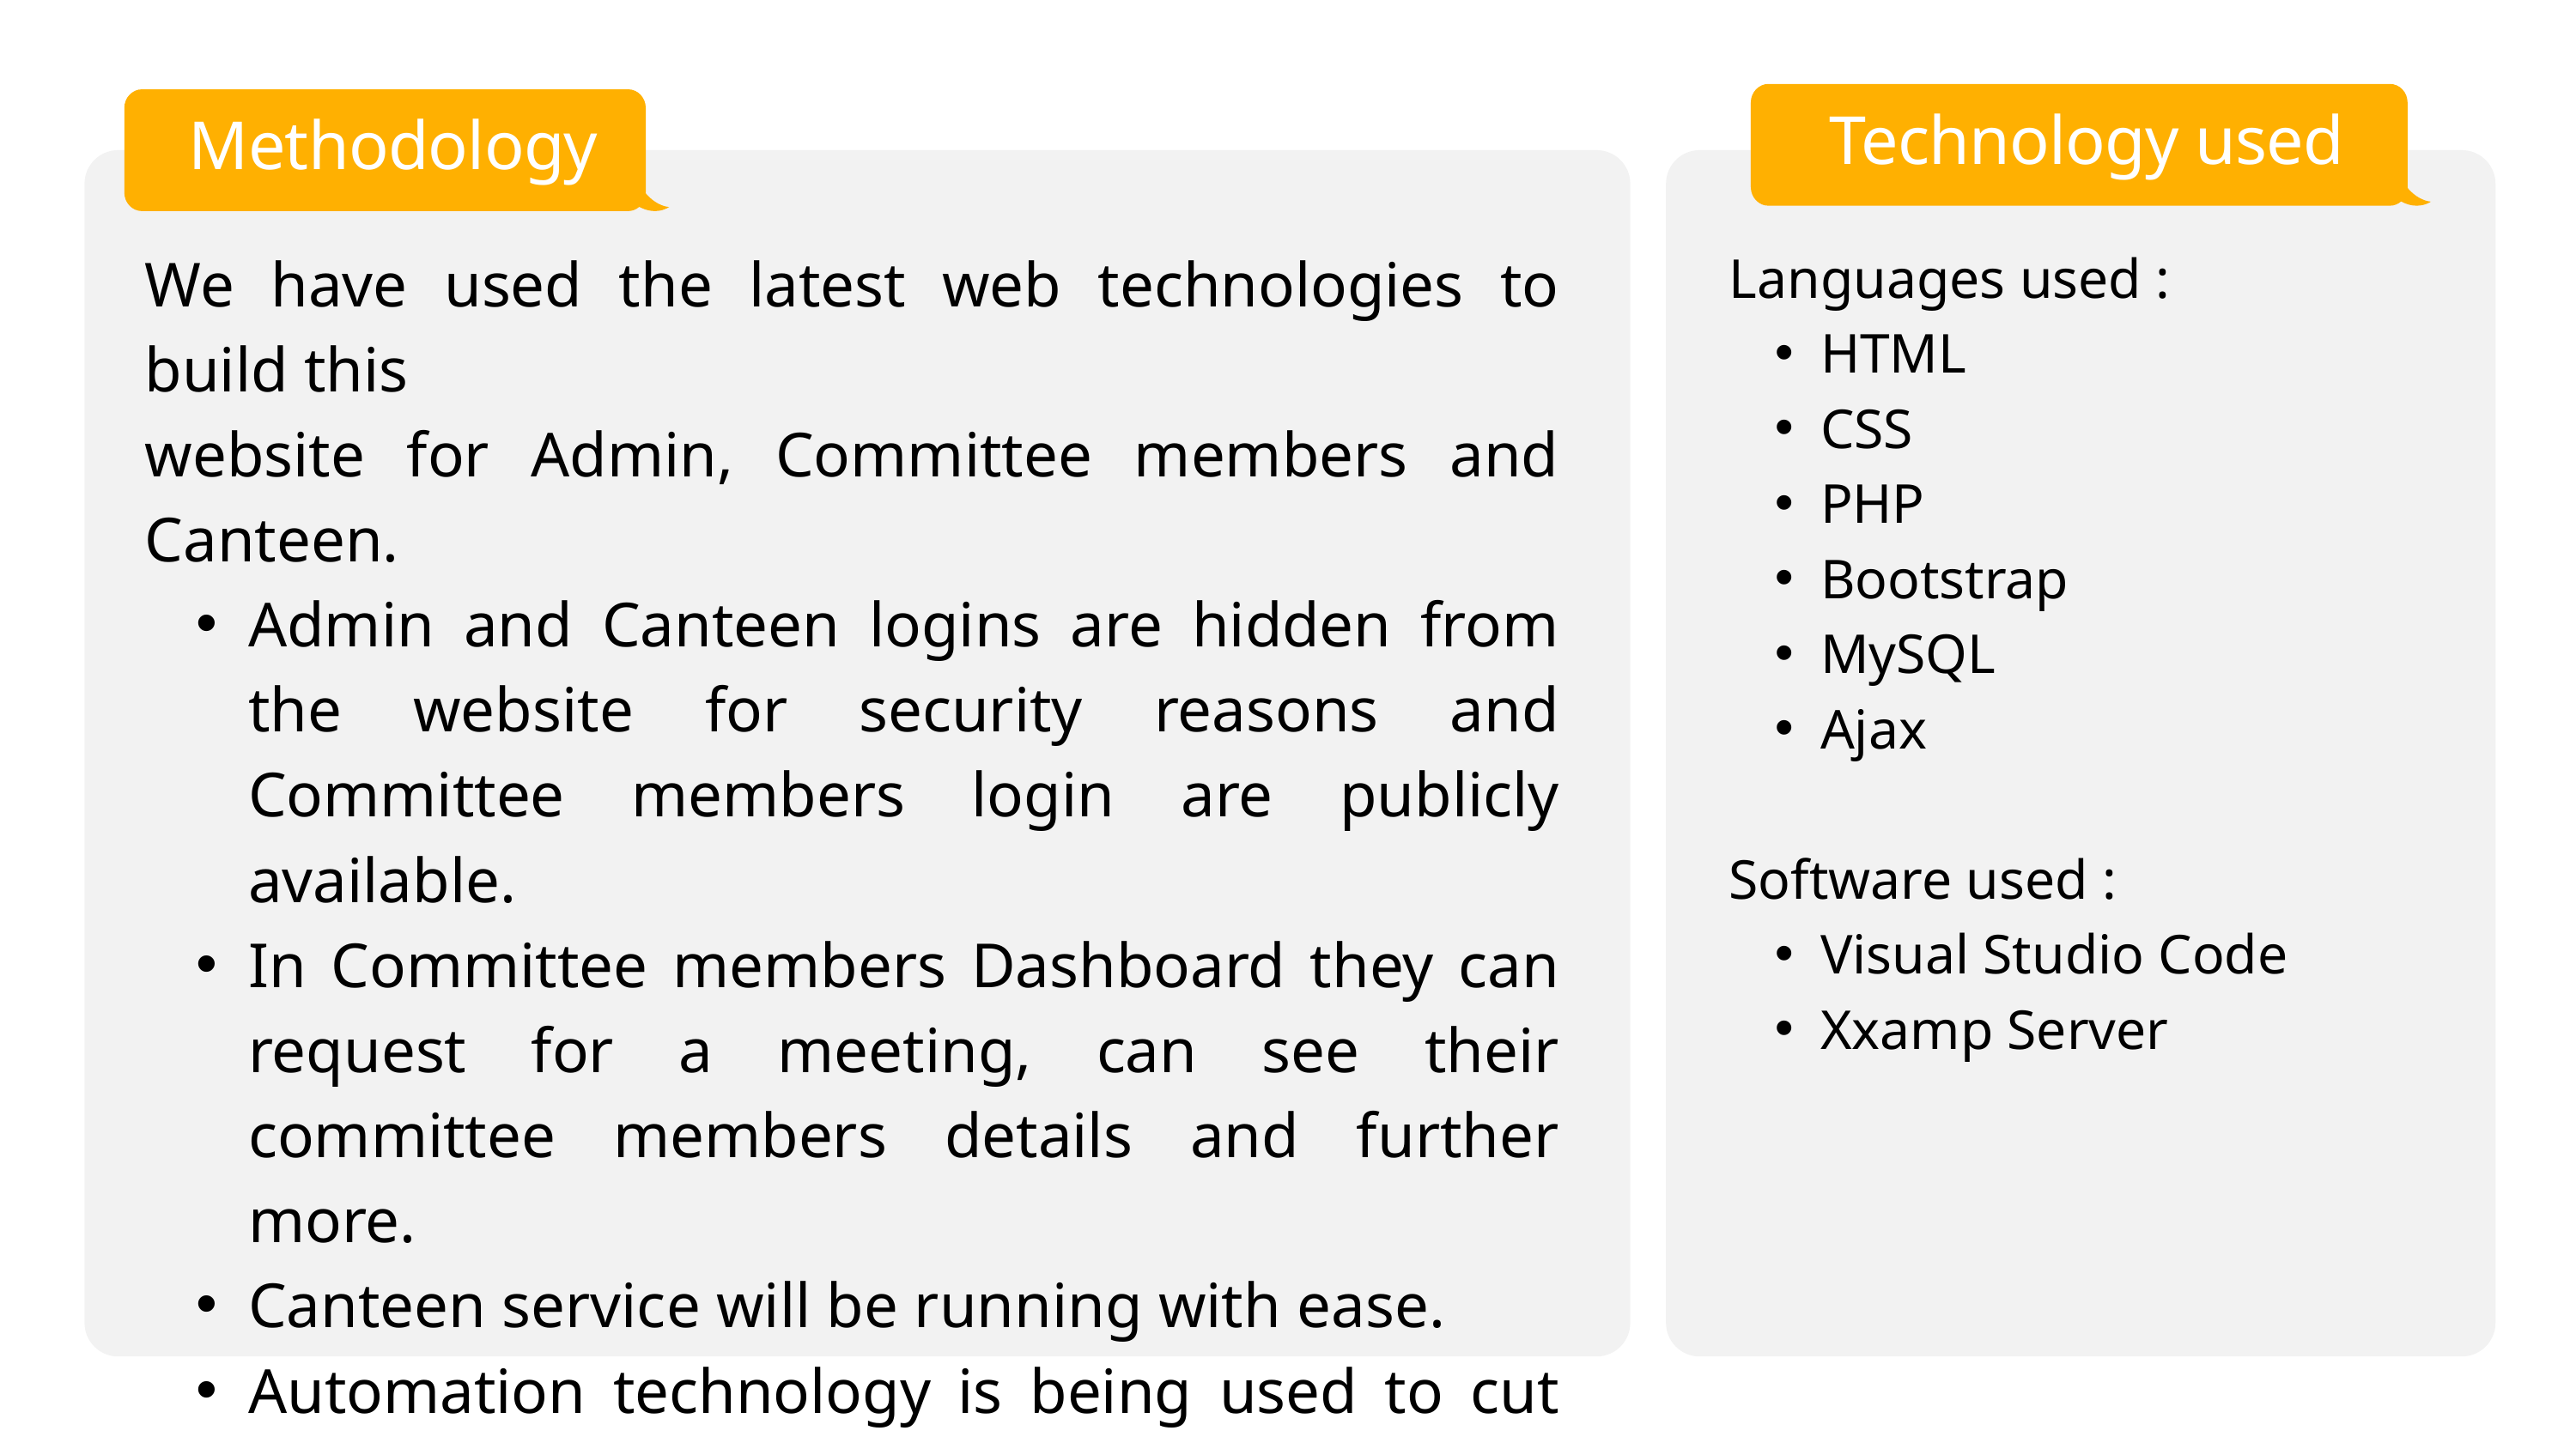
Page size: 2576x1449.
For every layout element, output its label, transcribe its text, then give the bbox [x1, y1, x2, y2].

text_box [124, 88, 670, 212]
text_box We have used the latest web technologies to build this website for Admin, Committee members and Canteen. Admin and Canteen logins are hidden from the website for security reasons and Committee members login are publicly available. In Committee members Dashboard they can request for a meeting, can see their committee members details and further more. Canteen service will be running with ease. Automation technology is being used to cut down the work load and give result seamlessly. [144, 1365, 1561, 1449]
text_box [1665, 149, 2496, 1357]
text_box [1750, 83, 2432, 206]
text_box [84, 149, 1631, 1357]
